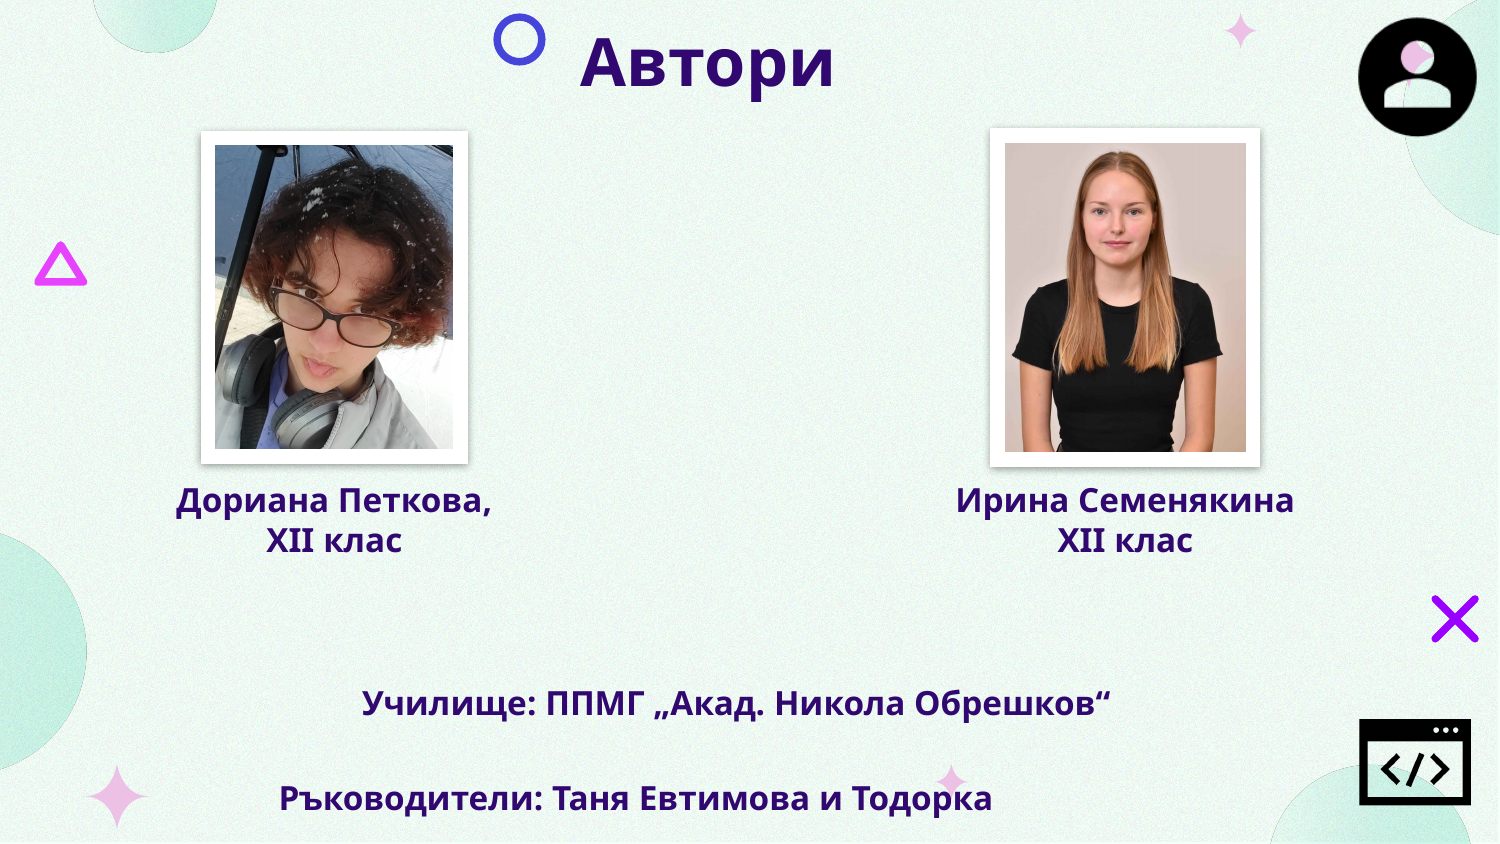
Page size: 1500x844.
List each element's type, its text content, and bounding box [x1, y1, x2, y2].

subtitle Ирина Семенякина XII клас [900, 464, 1351, 577]
title Автори [84, 4, 1346, 152]
subtitle Дориана Петкова, XII клас [150, 464, 519, 561]
subtitle Училище: ППМГ „Акад. Никола Обрешков“ [275, 647, 1198, 804]
picture [0, 0, 1500, 844]
subtitle Ръководители: Таня Евтимова и Тодорка Трифонова [263, 742, 1210, 844]
